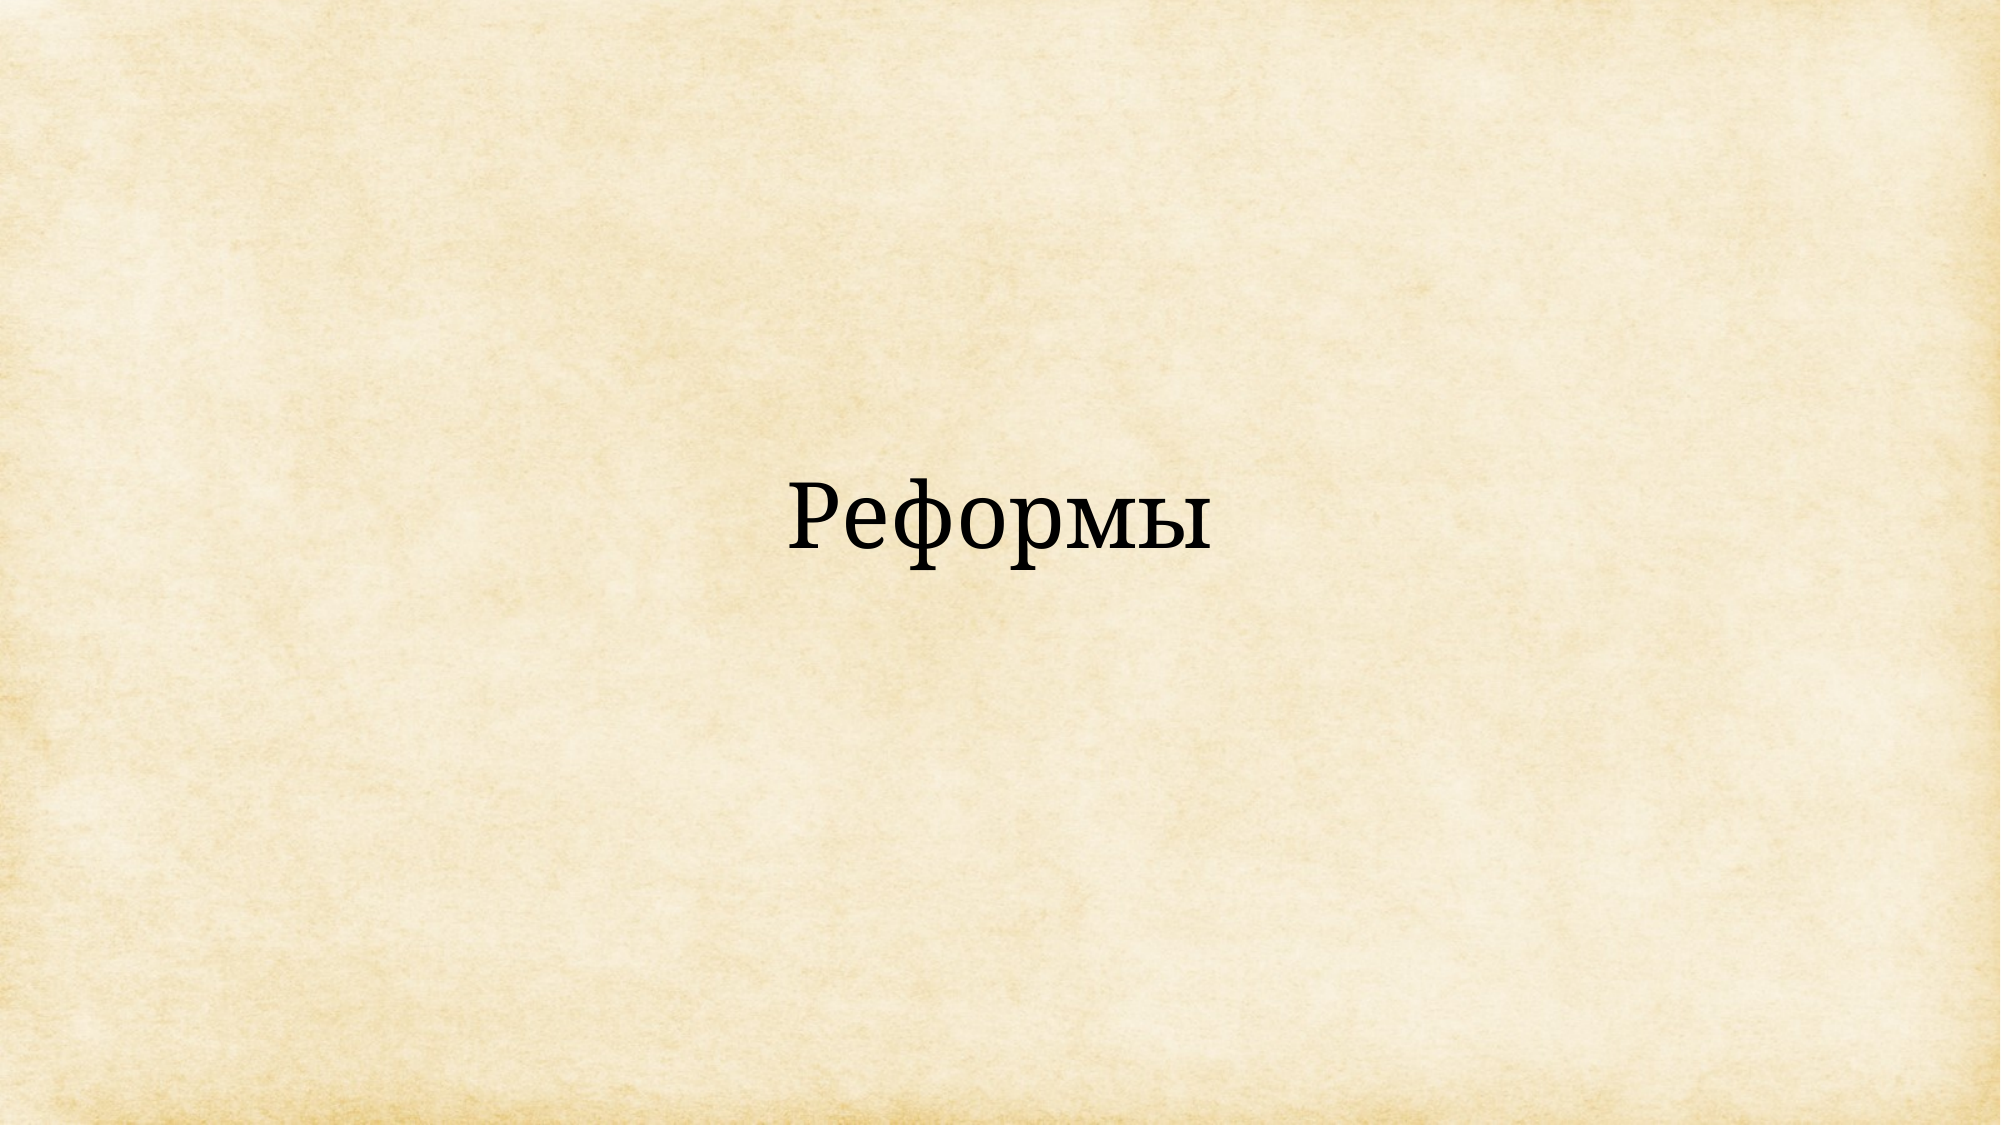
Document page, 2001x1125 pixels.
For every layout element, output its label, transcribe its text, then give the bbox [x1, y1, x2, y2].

title Реформы [249, 184, 1750, 576]
picture [0, 0, 2001, 1125]
